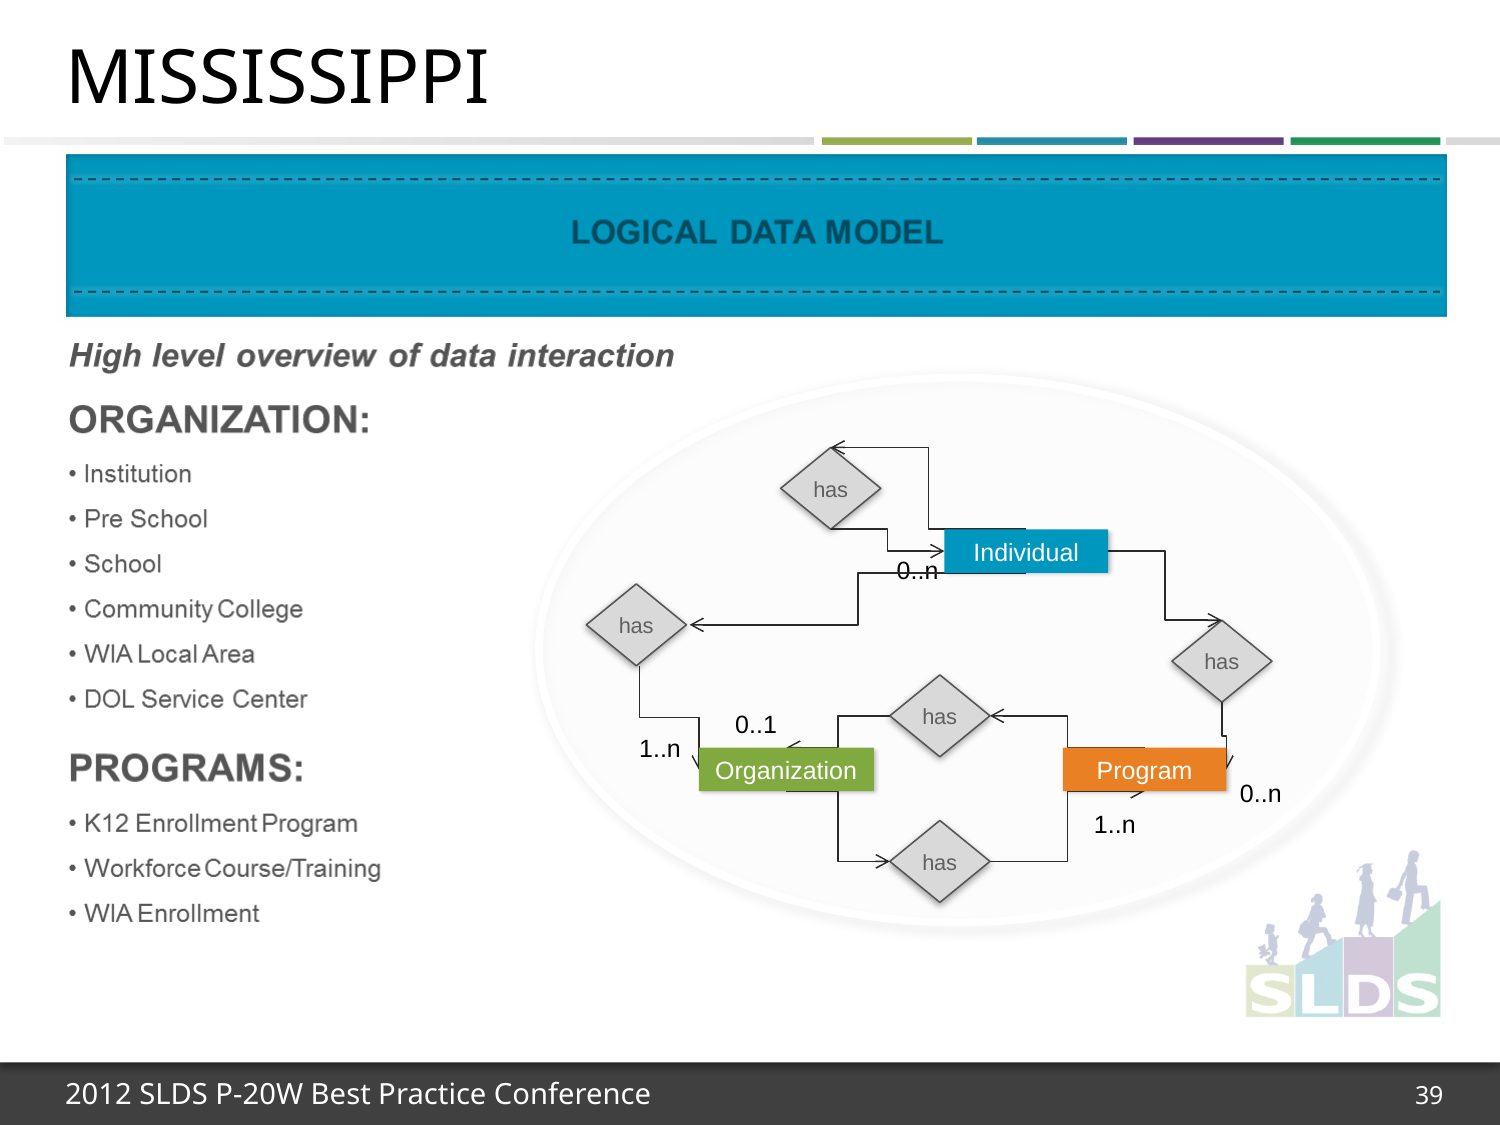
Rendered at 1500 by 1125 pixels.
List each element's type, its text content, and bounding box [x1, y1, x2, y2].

title Mississippi [50, 8, 1450, 135]
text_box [704, 377, 1377, 923]
slide_number 39 [1108, 1067, 1459, 1125]
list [45, 339, 699, 1008]
picture [49, 137, 1464, 334]
